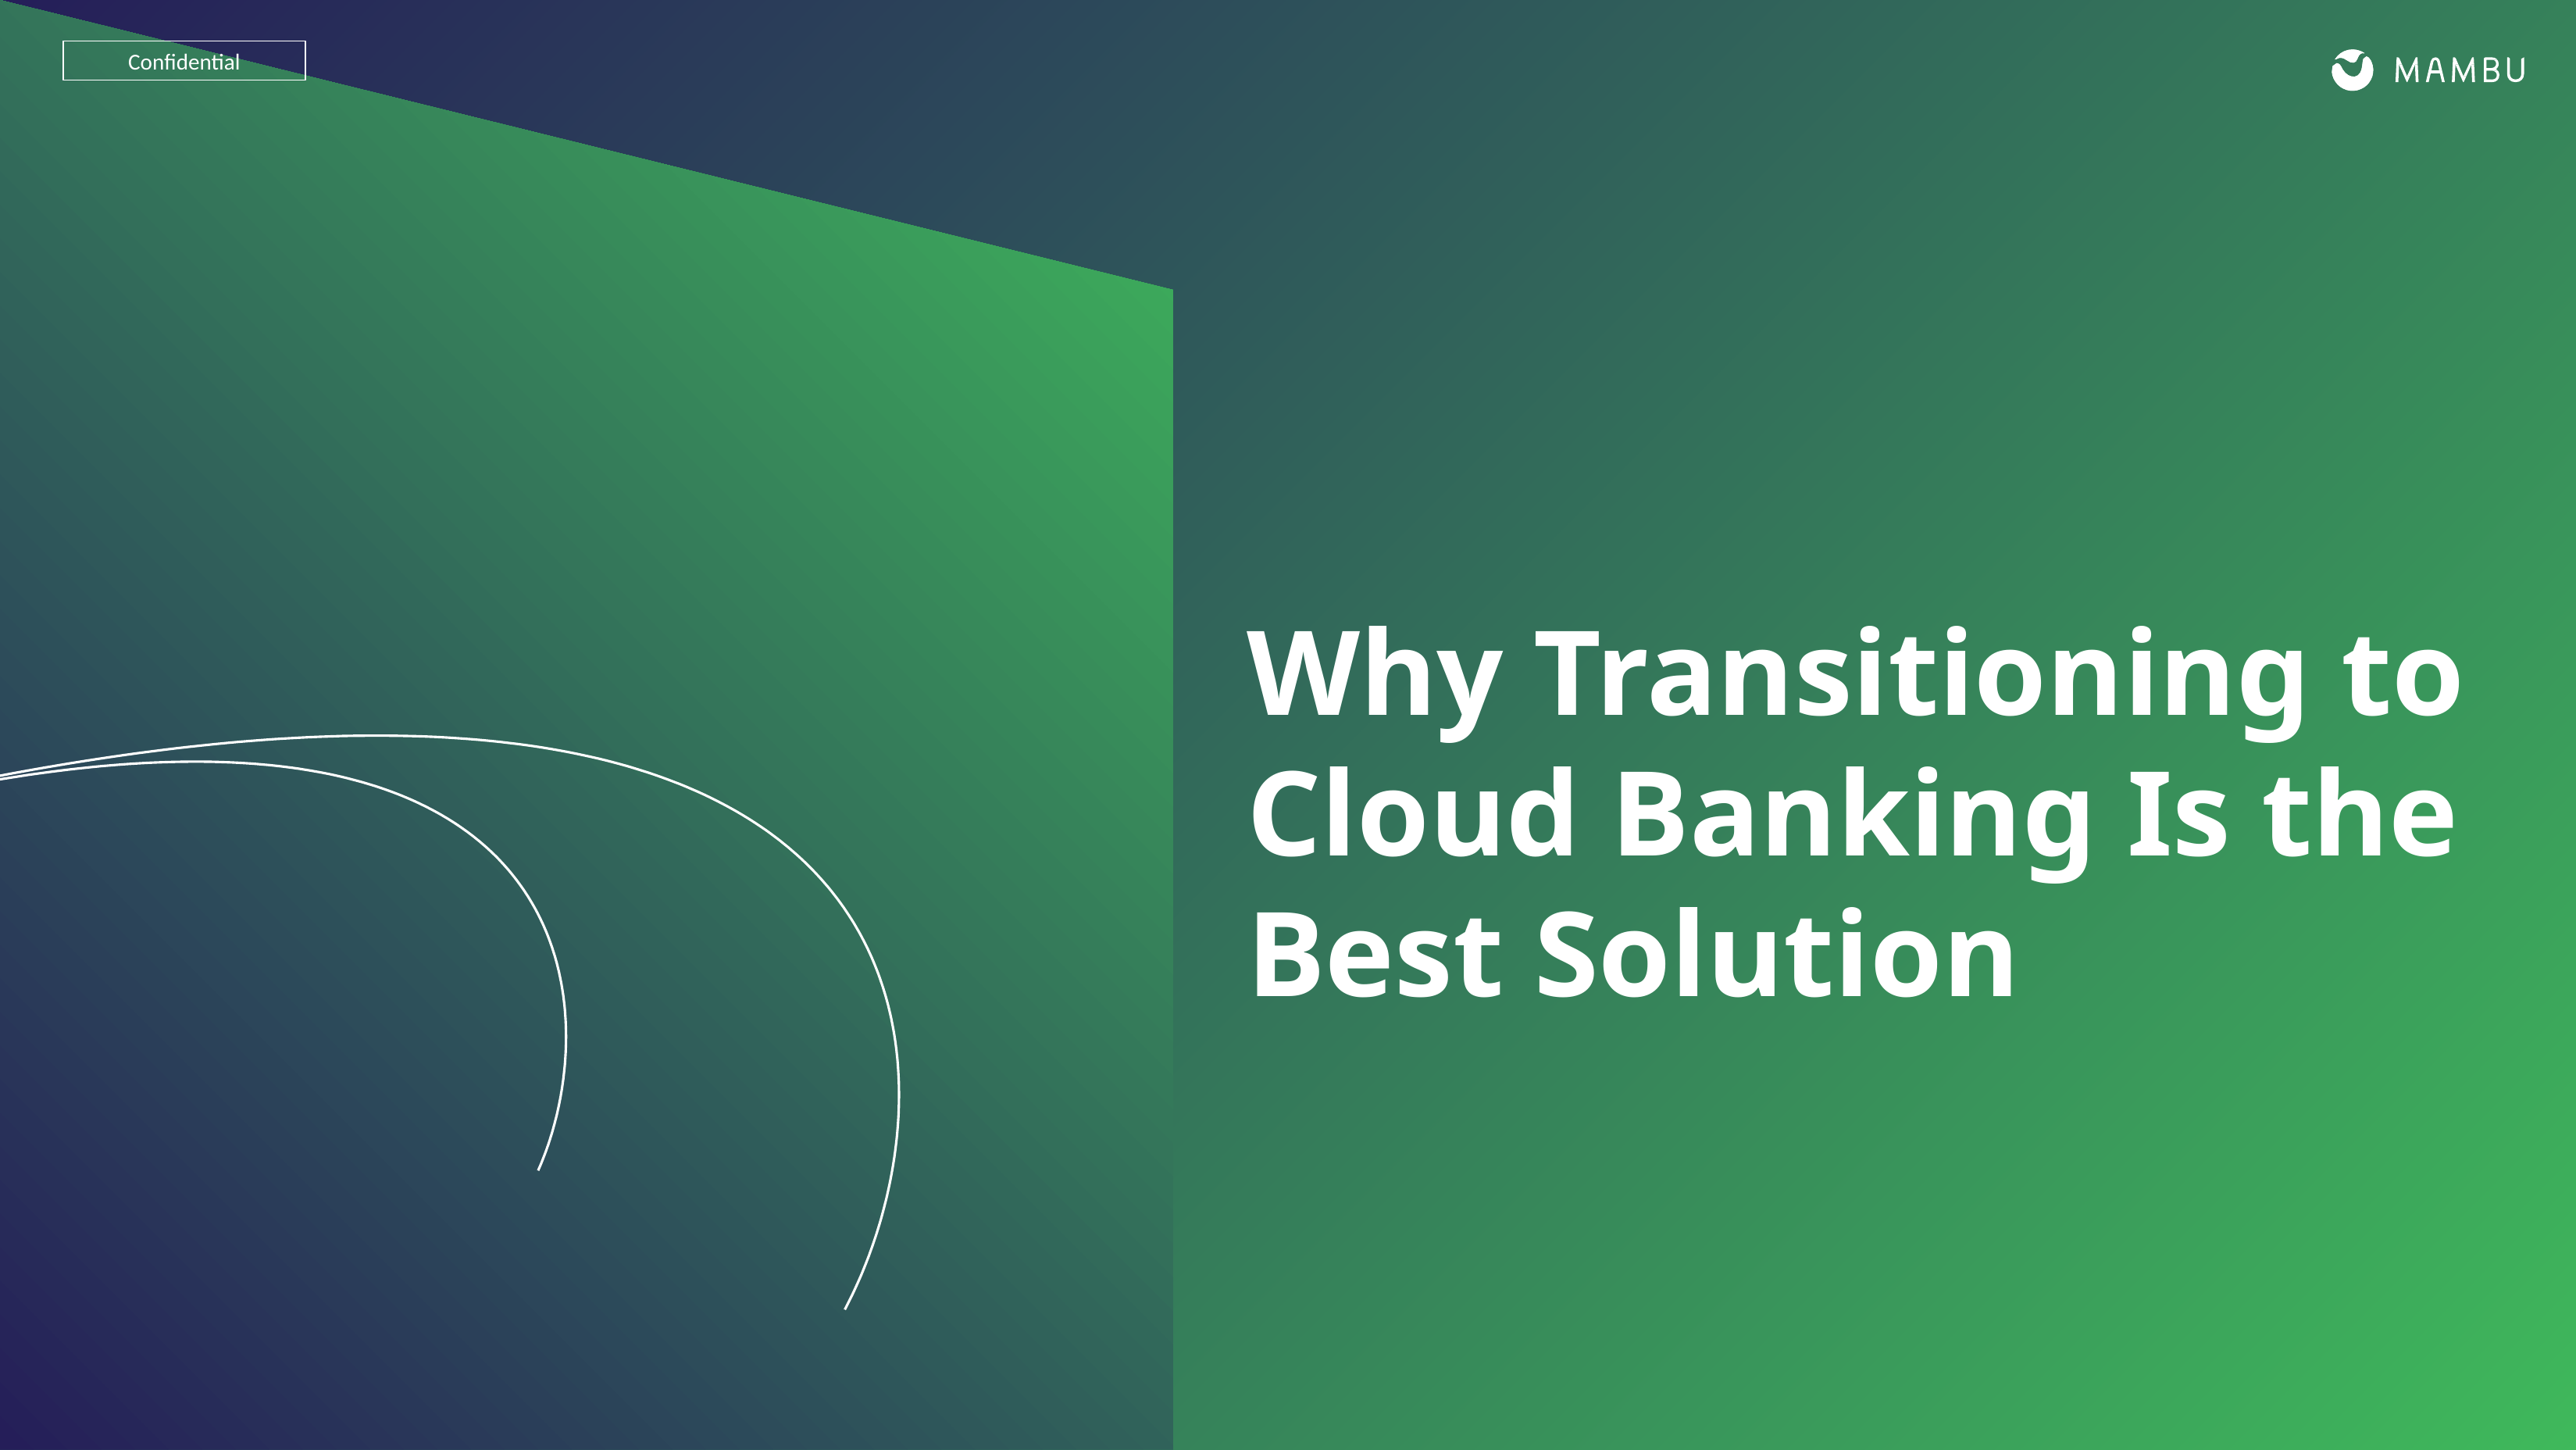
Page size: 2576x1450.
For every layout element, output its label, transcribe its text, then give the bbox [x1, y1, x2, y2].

title Why Transitioning to Cloud Banking Is the Best Solution [1247, 340, 2521, 648]
text_box [0, 735, 899, 1310]
text_box [0, 761, 566, 1171]
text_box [62, 41, 306, 80]
